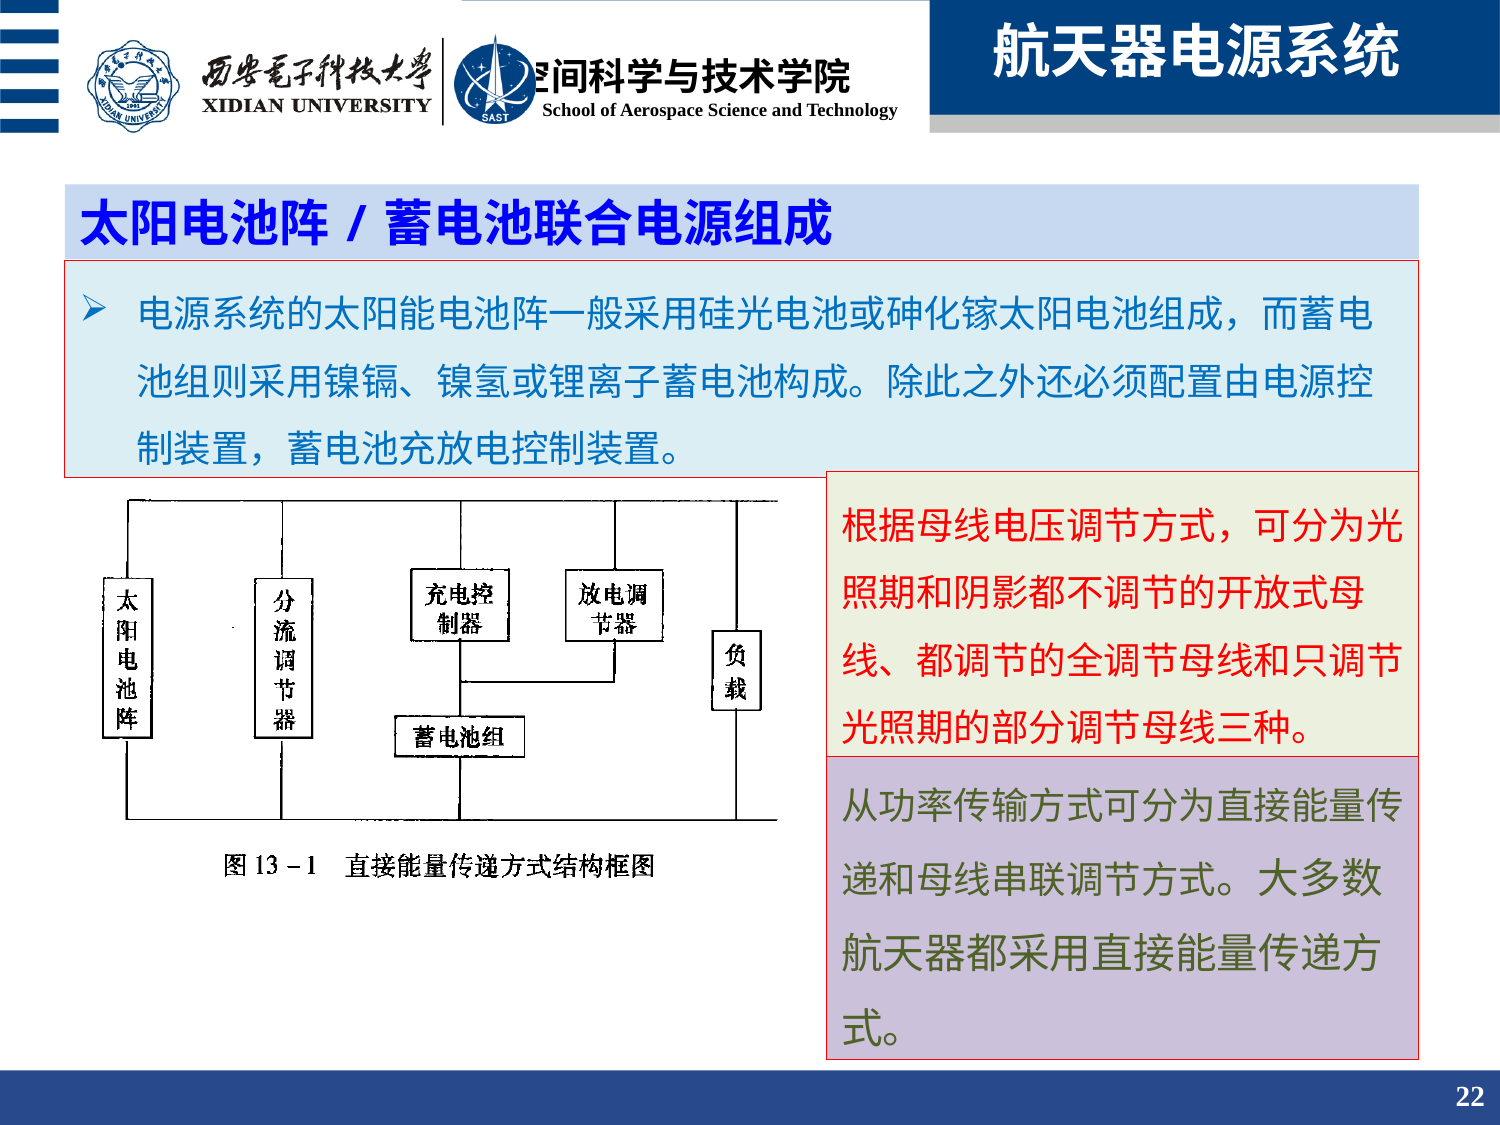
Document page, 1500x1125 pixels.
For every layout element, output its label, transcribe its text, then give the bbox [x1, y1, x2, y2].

text_box 电源系统的太阳能电池阵一般采用硅光电池或砷化镓太阳电池组成，而蓄电池组则采用镍镉、镍氢或锂离子蓄电池构成。除此之外还必须配置由电源控制装置，蓄电池充放电控制装置。 [64, 260, 1419, 478]
text_box 从功率传输方式可分为直接能量传递和母线串联调节方式。大多数航天器都采用直接能量传递方式。 [826, 757, 1419, 1060]
text_box 太阳电池阵/蓄电池联合电源组成 [64, 184, 1419, 260]
text_box 根据母线电压调节方式，可分为光照期和阴影都不调节的开放式母线、都调节的全调节母线和只调节光照期的部分调节母线三种。 [826, 471, 1419, 757]
text_box 航天器电源系统 [977, 7, 1416, 92]
picture [0, 0, 1500, 1070]
